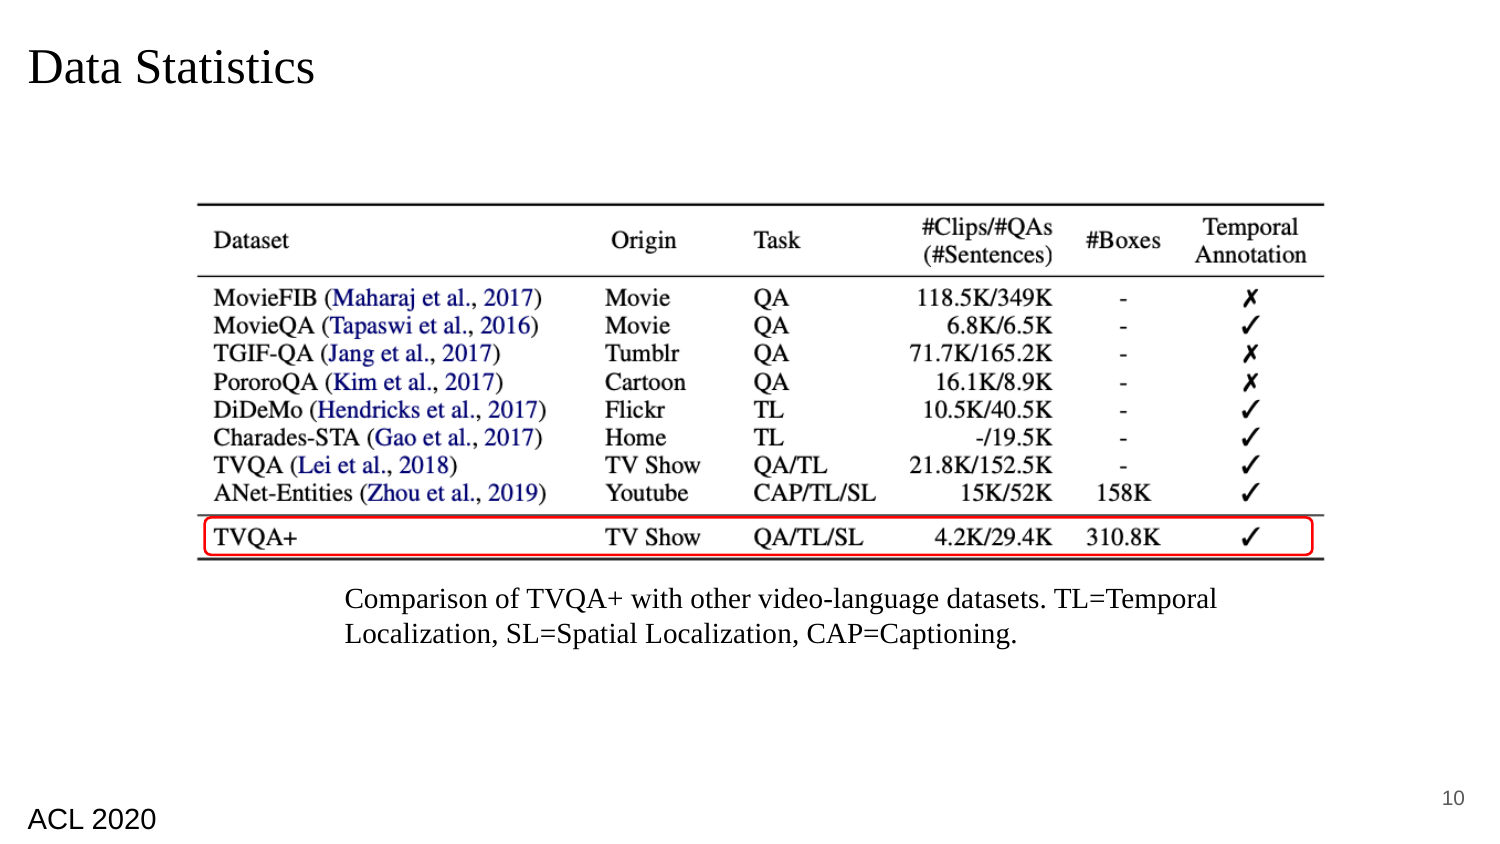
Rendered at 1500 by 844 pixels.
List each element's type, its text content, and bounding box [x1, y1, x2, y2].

text_box ACL 2020 [12, 784, 321, 834]
picture [181, 195, 1342, 573]
slide_number 9 [1389, 764, 1480, 830]
text_box Comparison of TVQA+ with other video-language datasets. TL=Temporal Localization, SL=Spatial Localization, CAP=Captioning. [329, 581, 1281, 657]
text_box Data Statistics [12, 18, 732, 95]
